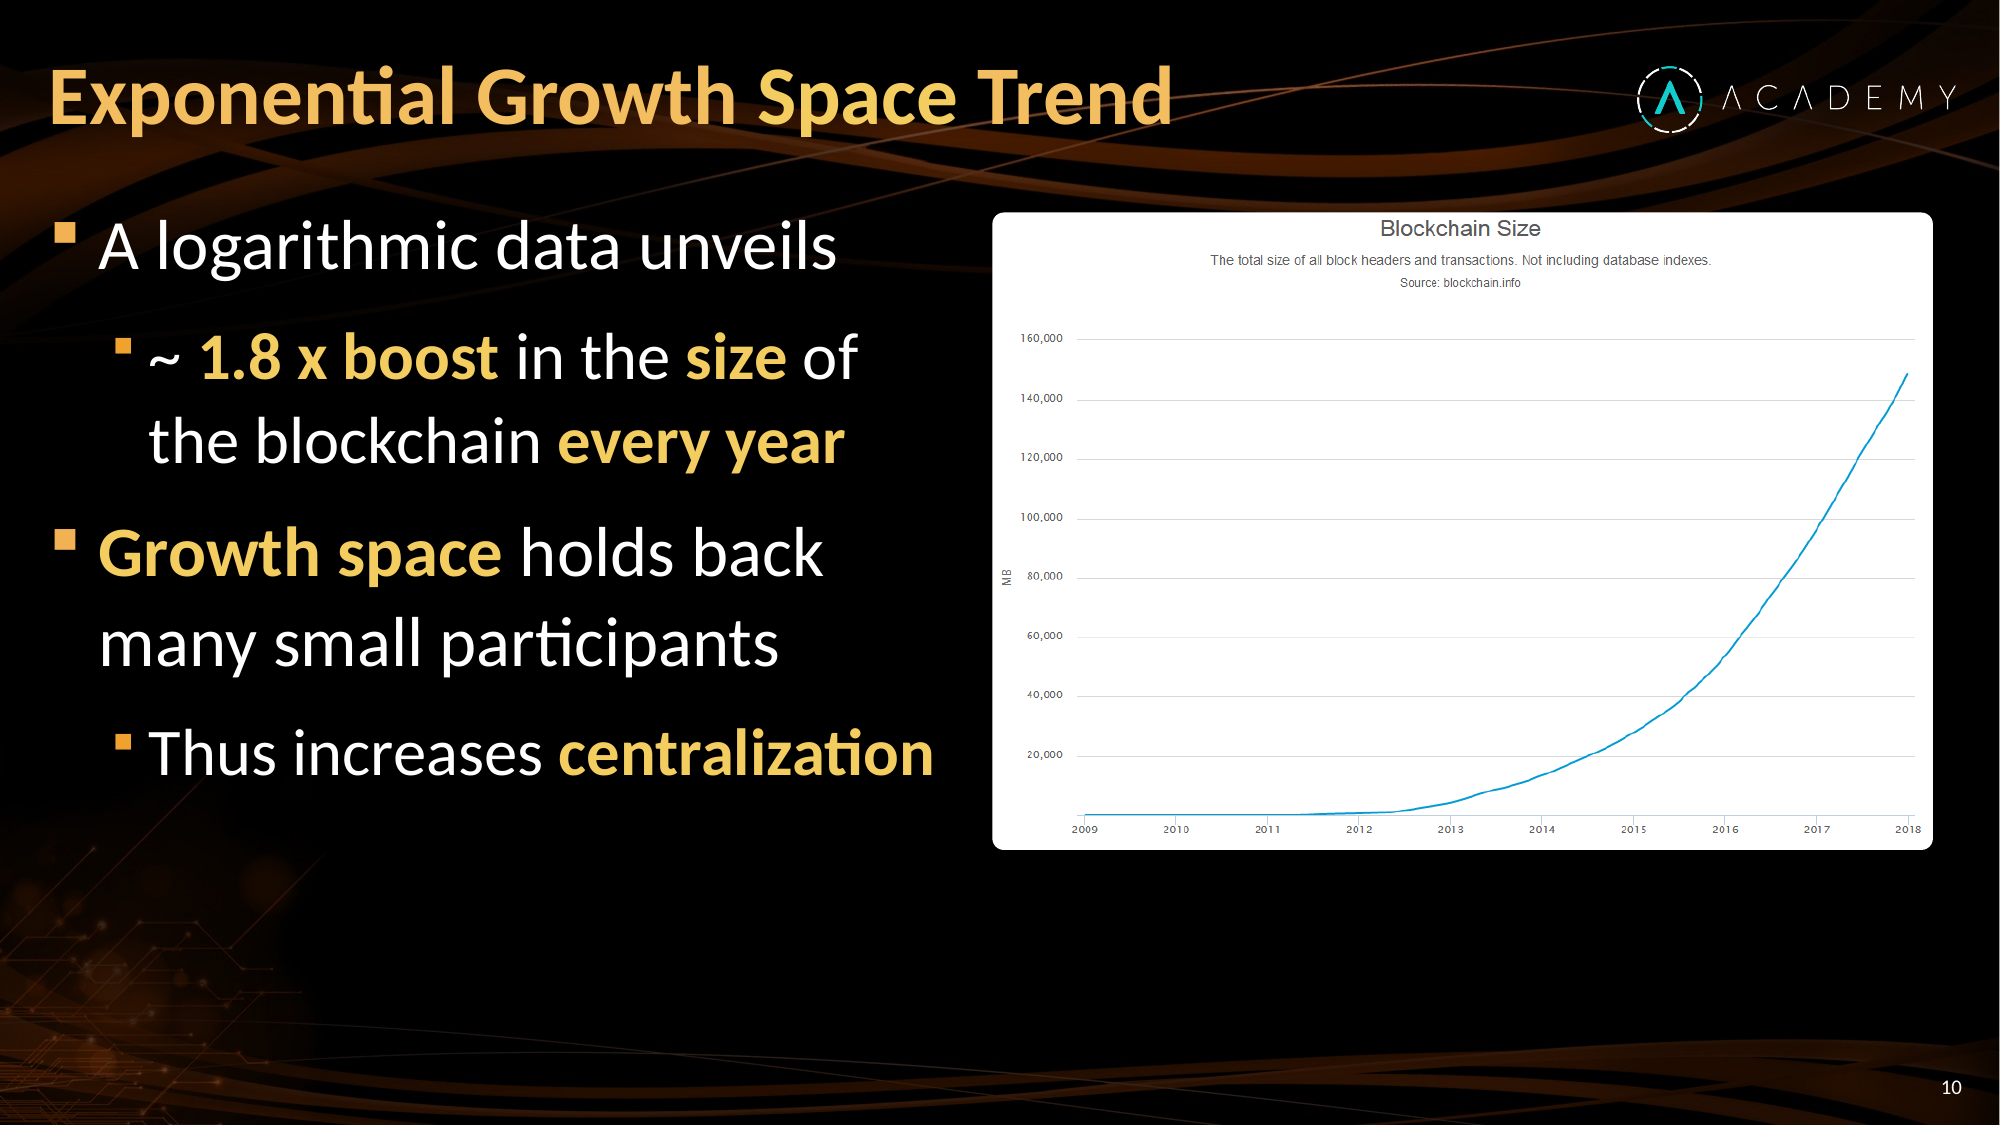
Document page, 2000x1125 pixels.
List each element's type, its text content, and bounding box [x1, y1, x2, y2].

title Exponential Growth Space Trend [30, 6, 1602, 189]
picture [0, 0, 2000, 1125]
list A logarithmic data unveils ~ 1.8 x boost in the size of the blockchain every year Growth space holds back many small participants Thus increases centralization [31, 189, 972, 1050]
slide_number 10 [1897, 1070, 1968, 1103]
